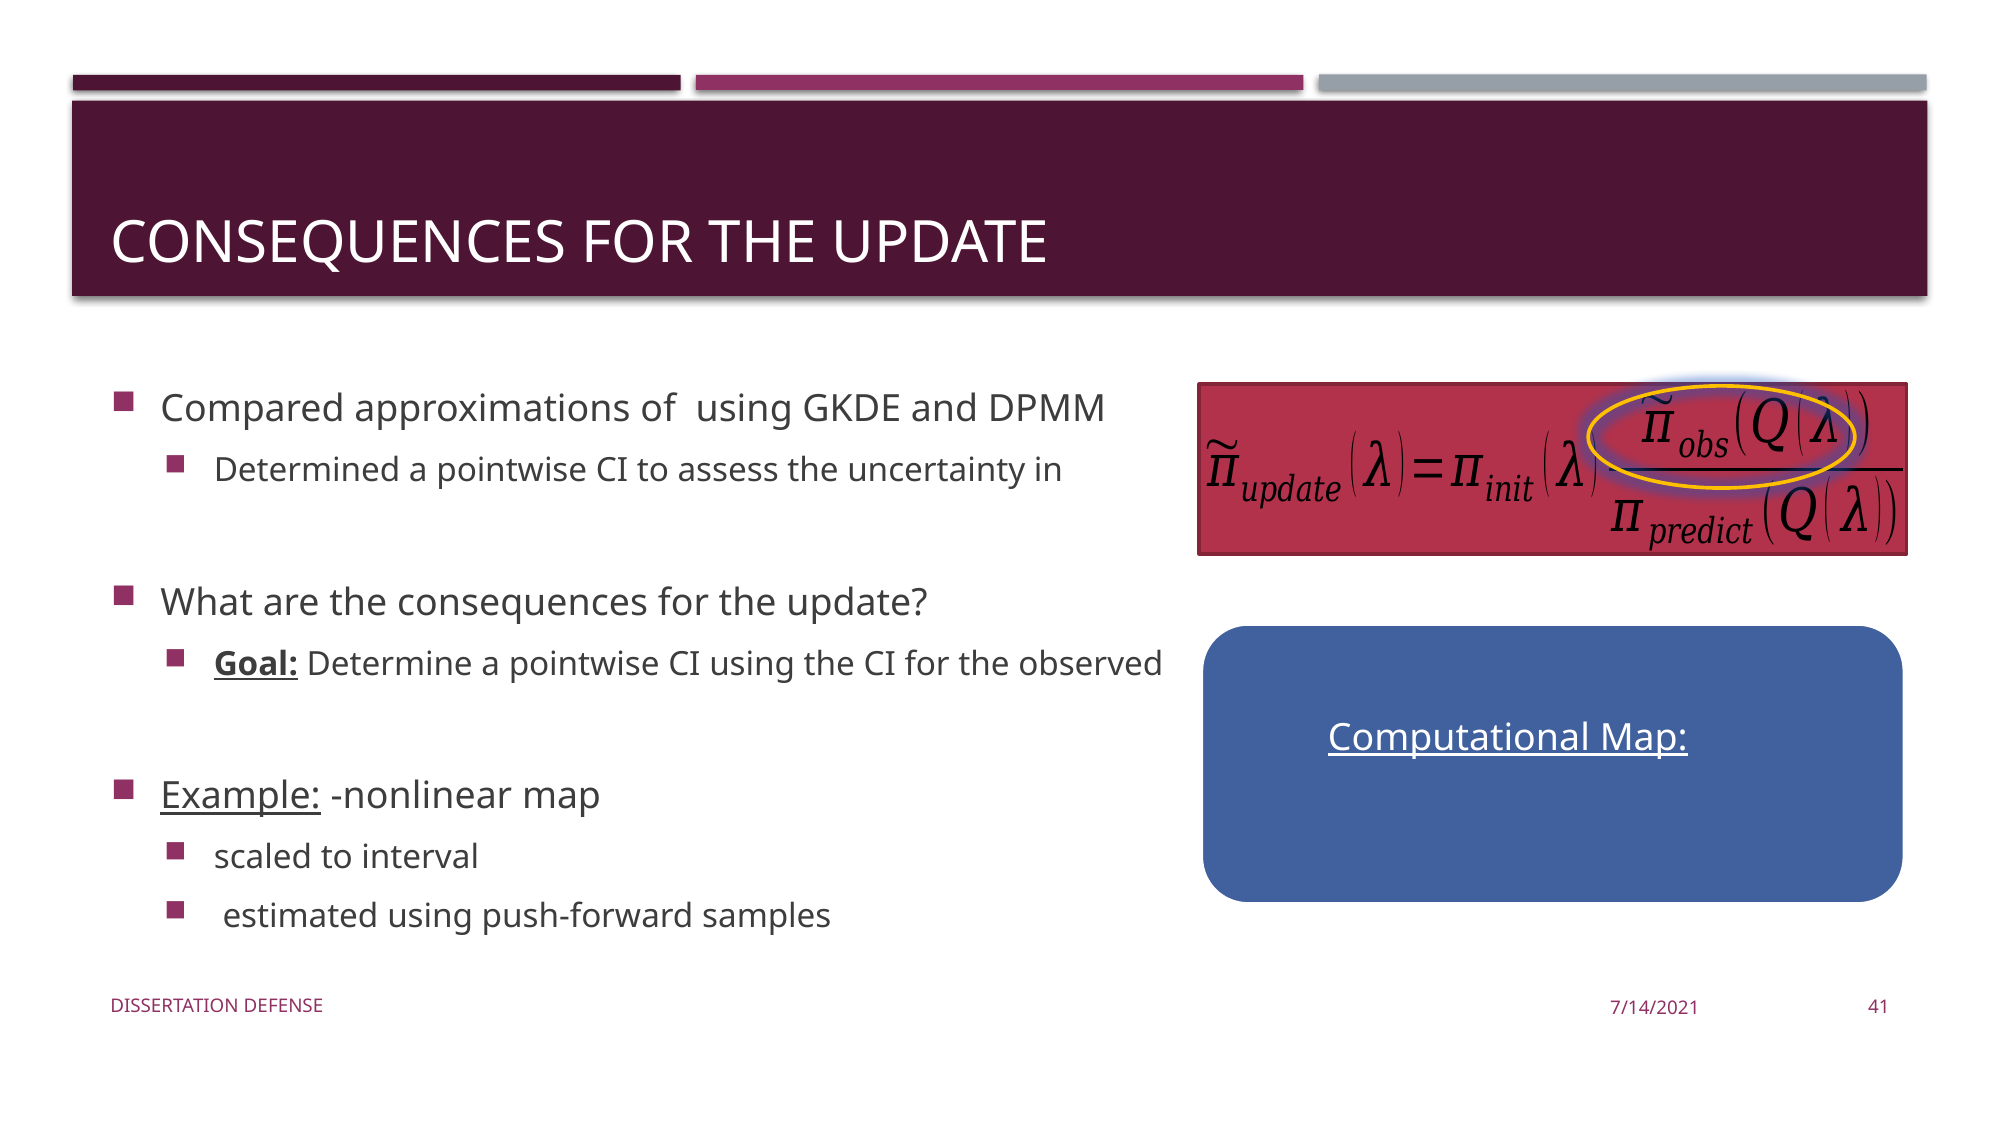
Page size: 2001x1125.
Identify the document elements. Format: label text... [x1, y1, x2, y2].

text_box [1200, 385, 1906, 553]
title Consequences for the update [95, 115, 1905, 282]
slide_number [1247, 977, 1715, 1037]
footer Dissertation Defense [95, 976, 1230, 1037]
slide_number 41 [1732, 977, 1905, 1037]
